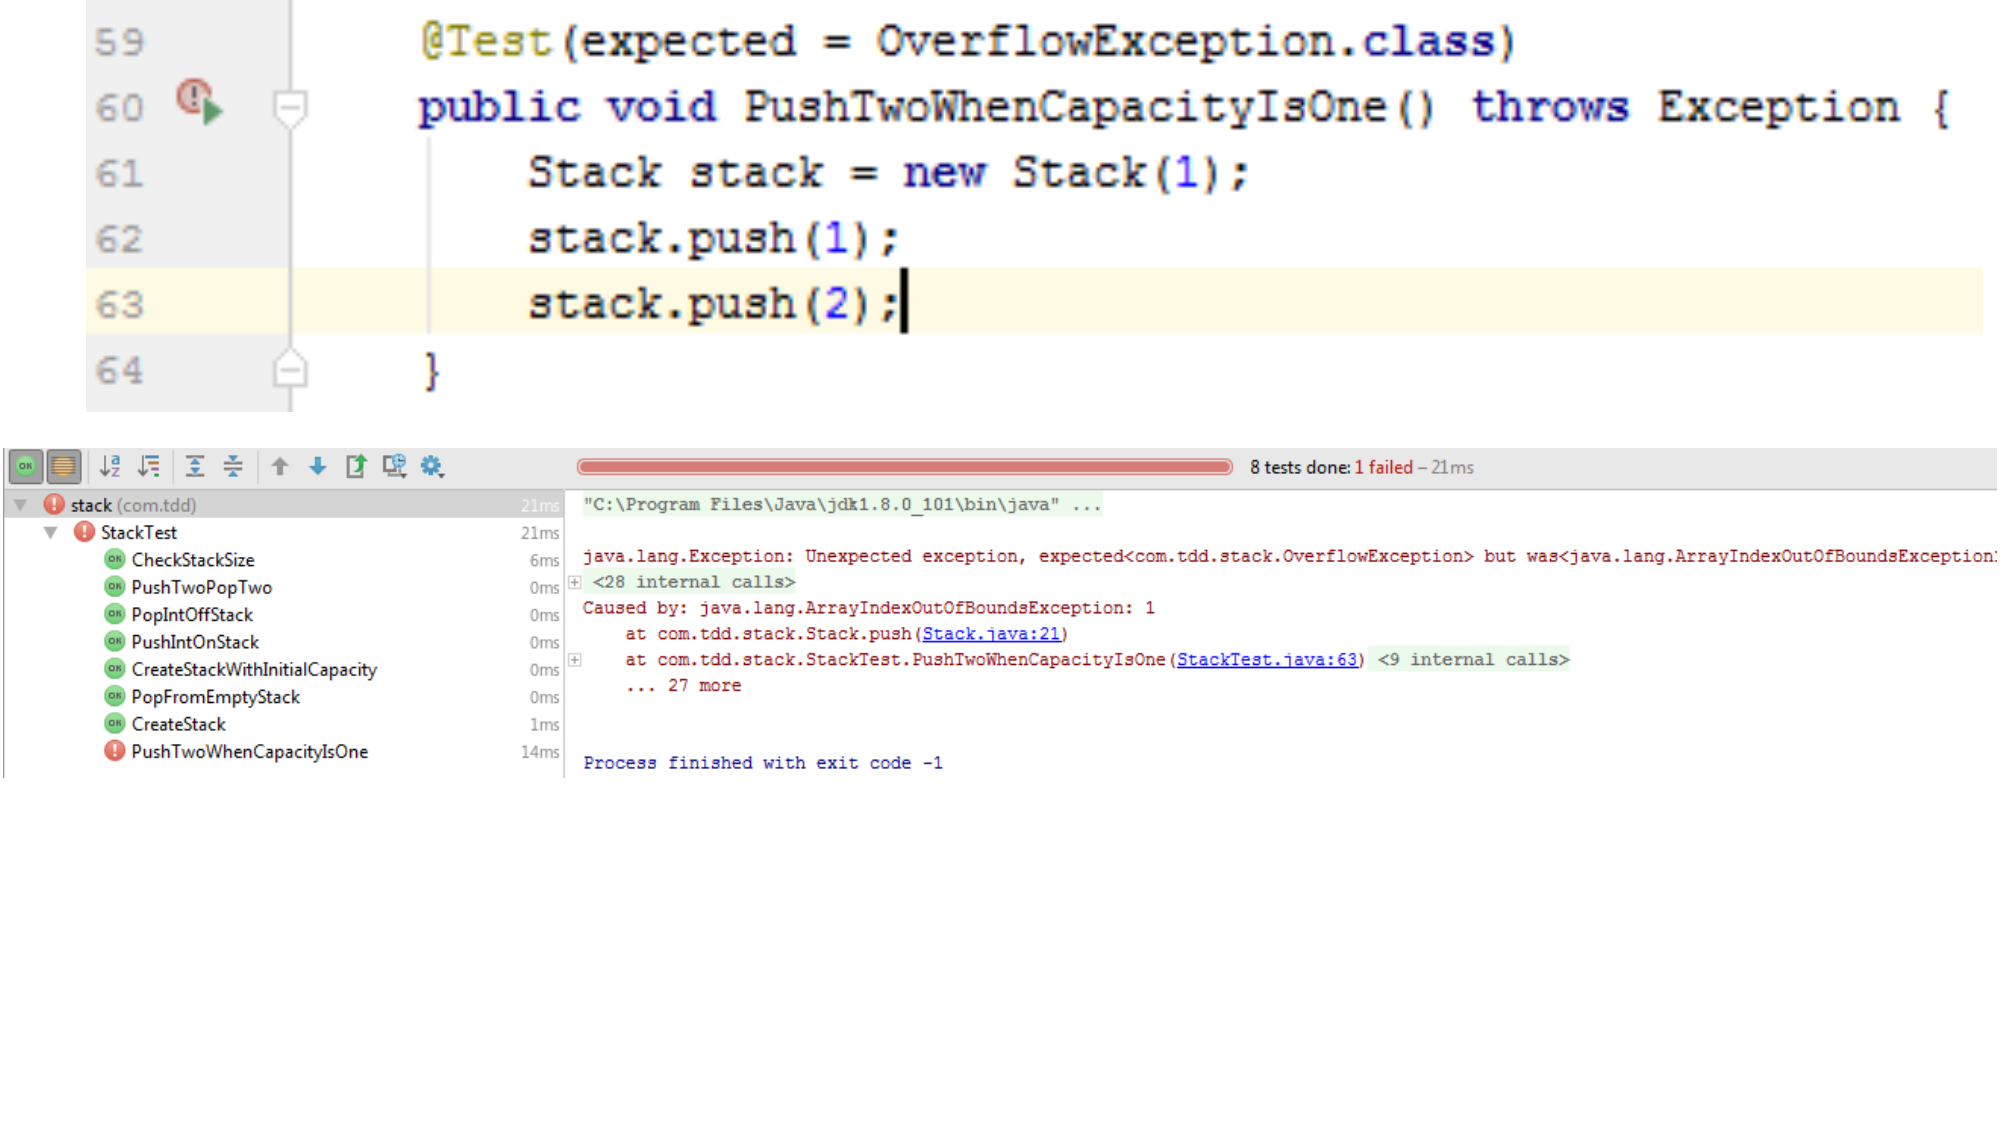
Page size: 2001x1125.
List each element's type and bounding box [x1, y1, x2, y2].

picture [86, 0, 1983, 412]
picture [2, 448, 1997, 778]
